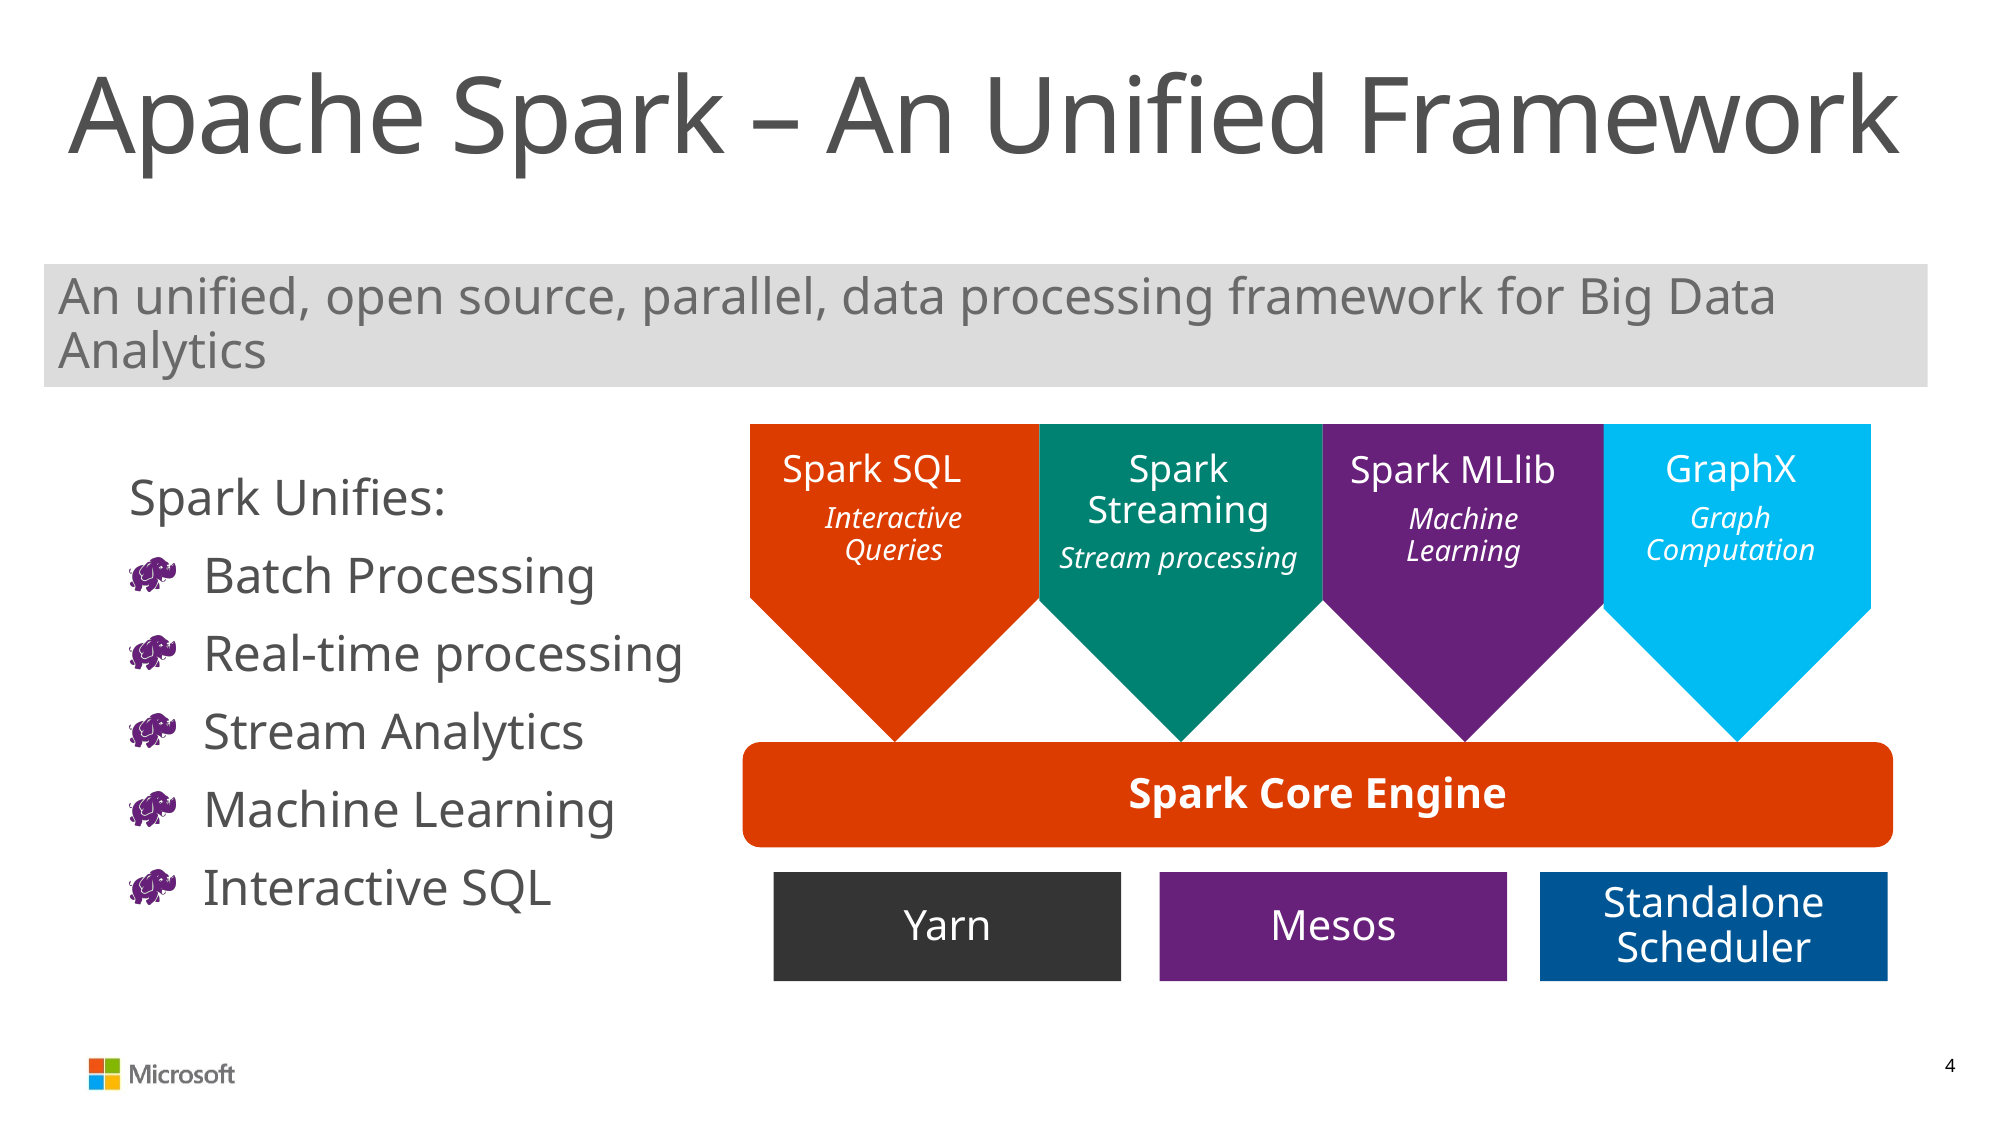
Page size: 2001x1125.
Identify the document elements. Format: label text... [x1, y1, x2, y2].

slide_number 4 [1864, 1056, 1956, 1078]
picture [129, 791, 171, 827]
picture [129, 869, 171, 905]
title Apache Spark – An Unified Framework [44, 47, 1956, 200]
text_box Spark Unifies: Batch Processing Real-time processing Stream Analytics Machine Learning Interactive SQL [81, 449, 683, 876]
picture [85, 1055, 240, 1095]
picture [129, 713, 171, 748]
text_box An unified, open source, parallel, data processing framework for Big Data Analytics [44, 264, 1928, 387]
picture [129, 557, 171, 592]
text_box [742, 423, 1894, 982]
picture [129, 635, 171, 670]
